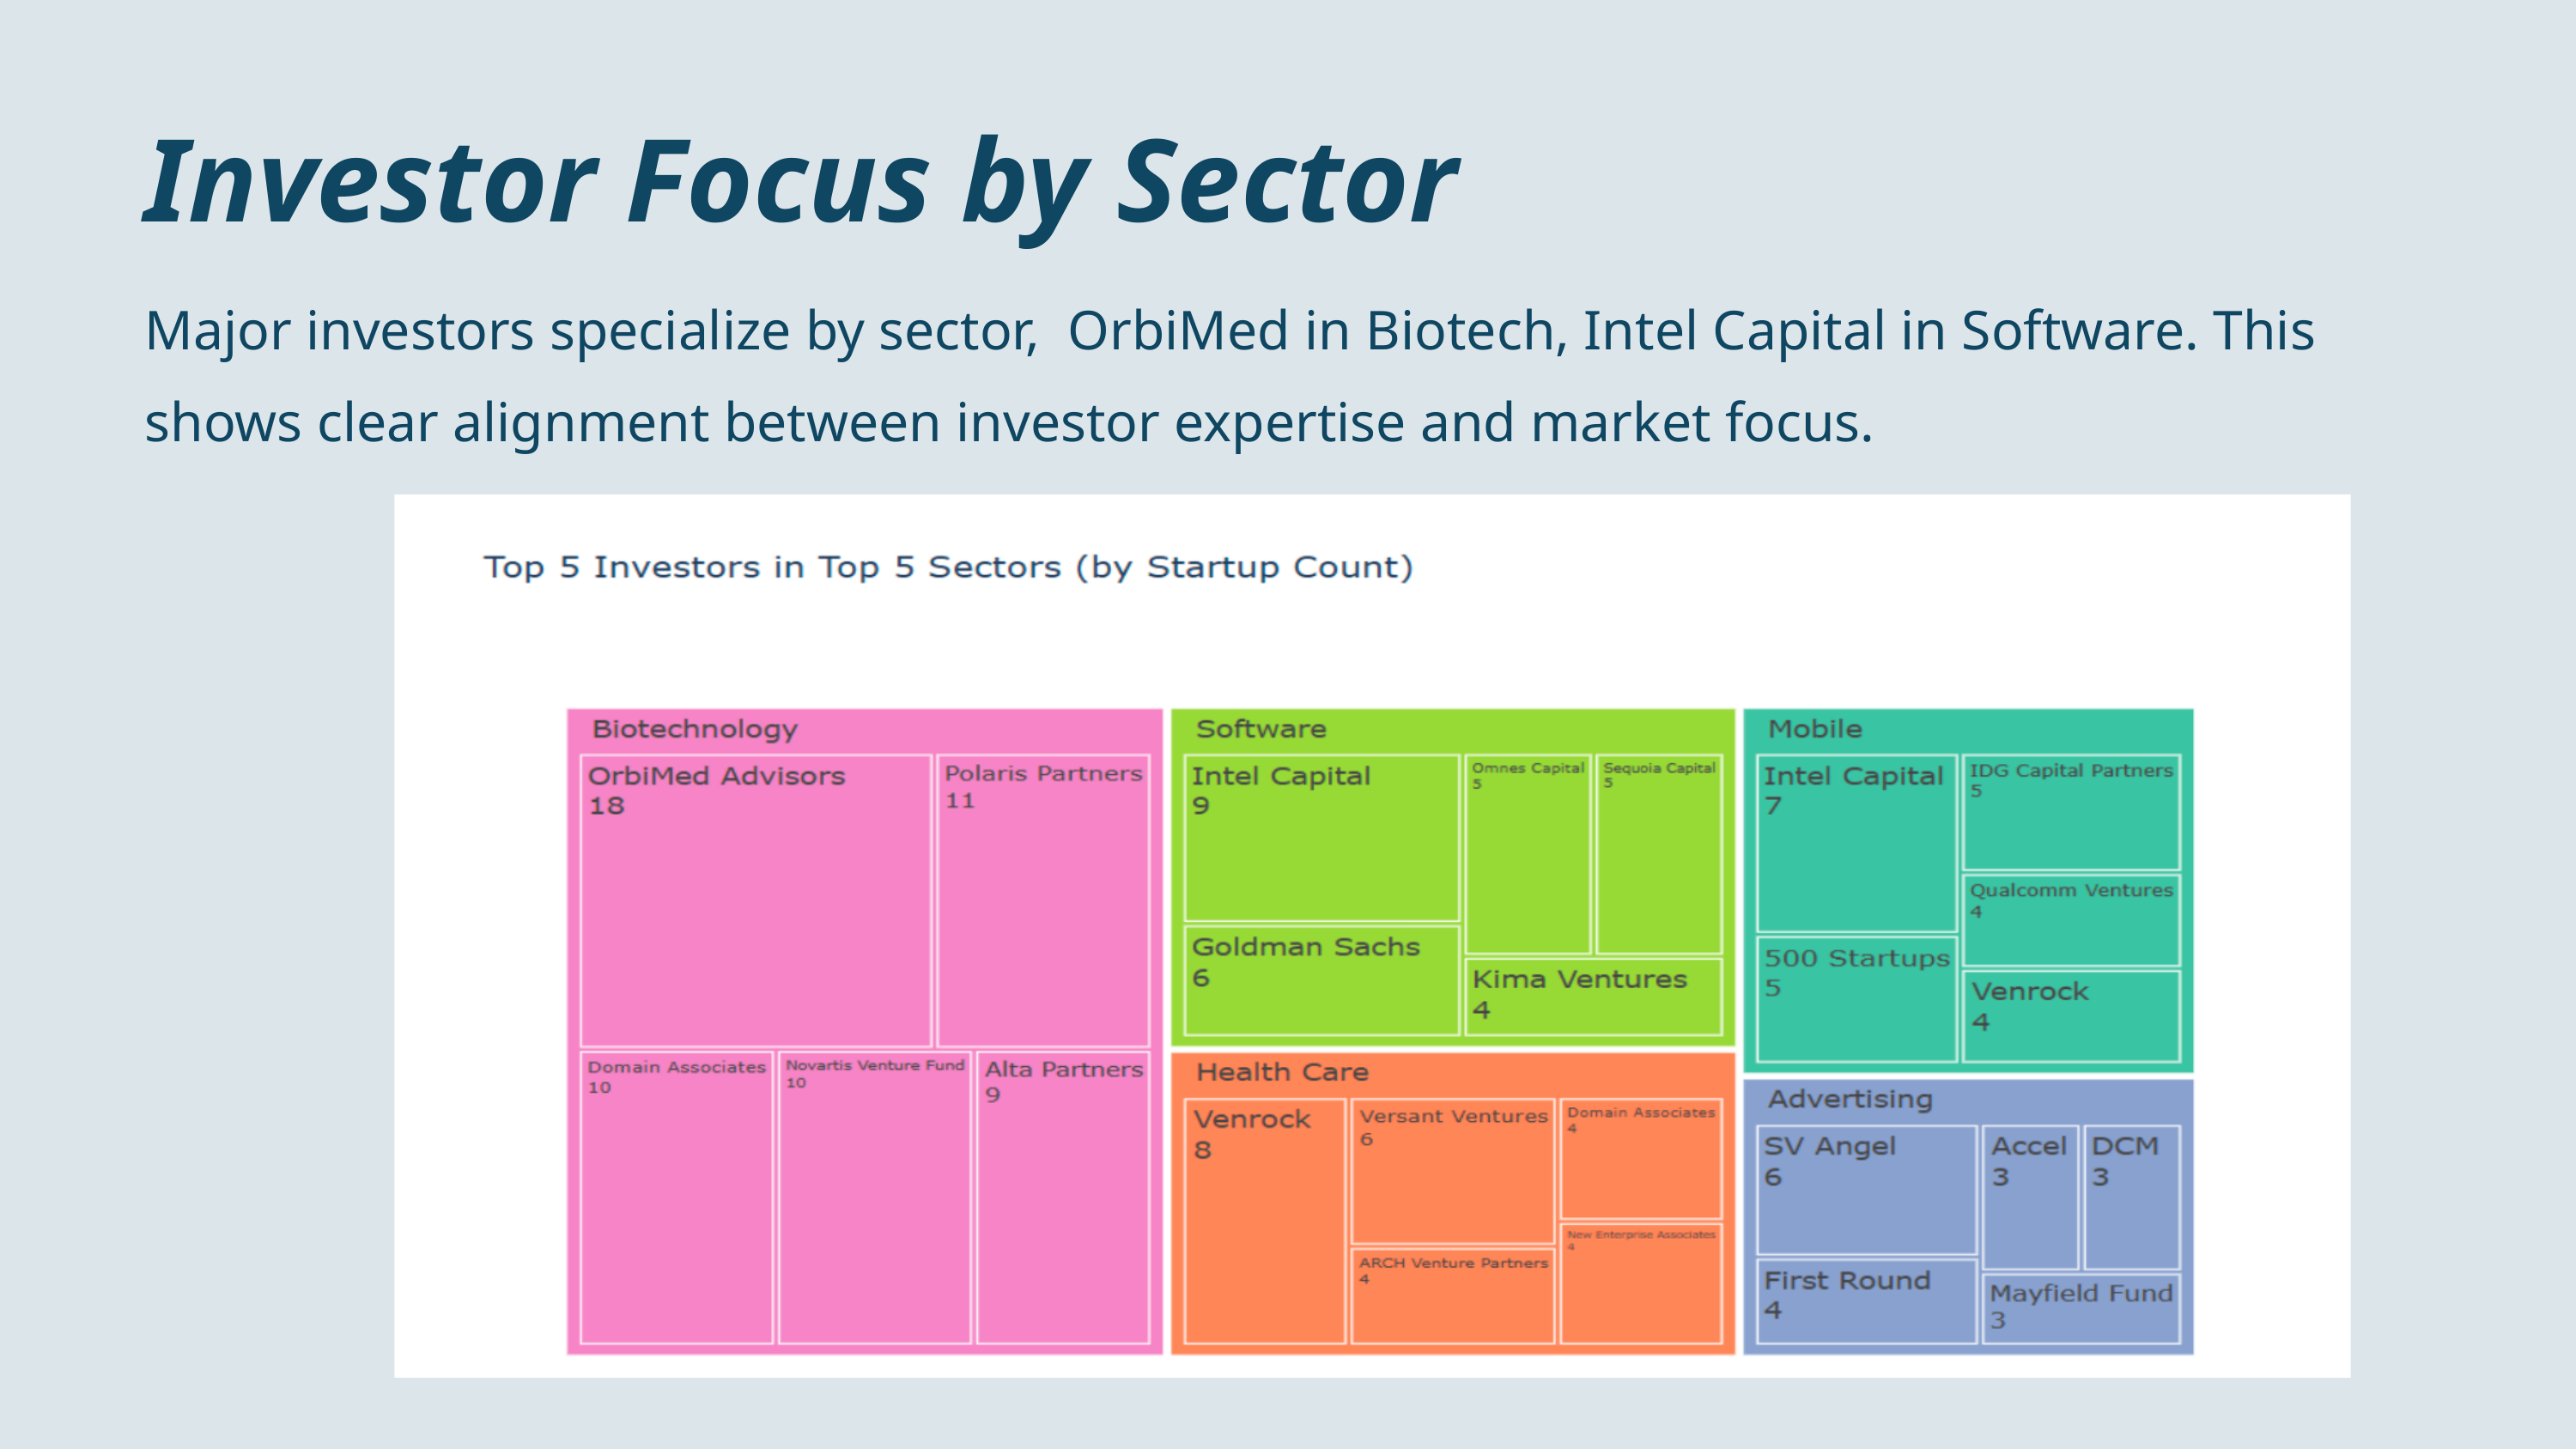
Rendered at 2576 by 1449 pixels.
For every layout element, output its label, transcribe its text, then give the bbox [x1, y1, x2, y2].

text_box [394, 494, 2351, 1378]
text_box Investor Focus by Sector [144, 84, 1600, 246]
text_box Major investors specialize by sector, OrbiMed in Biotech, Intel Capital in Software. This shows clear alignment between investor expertise and market focus. [144, 270, 2432, 452]
